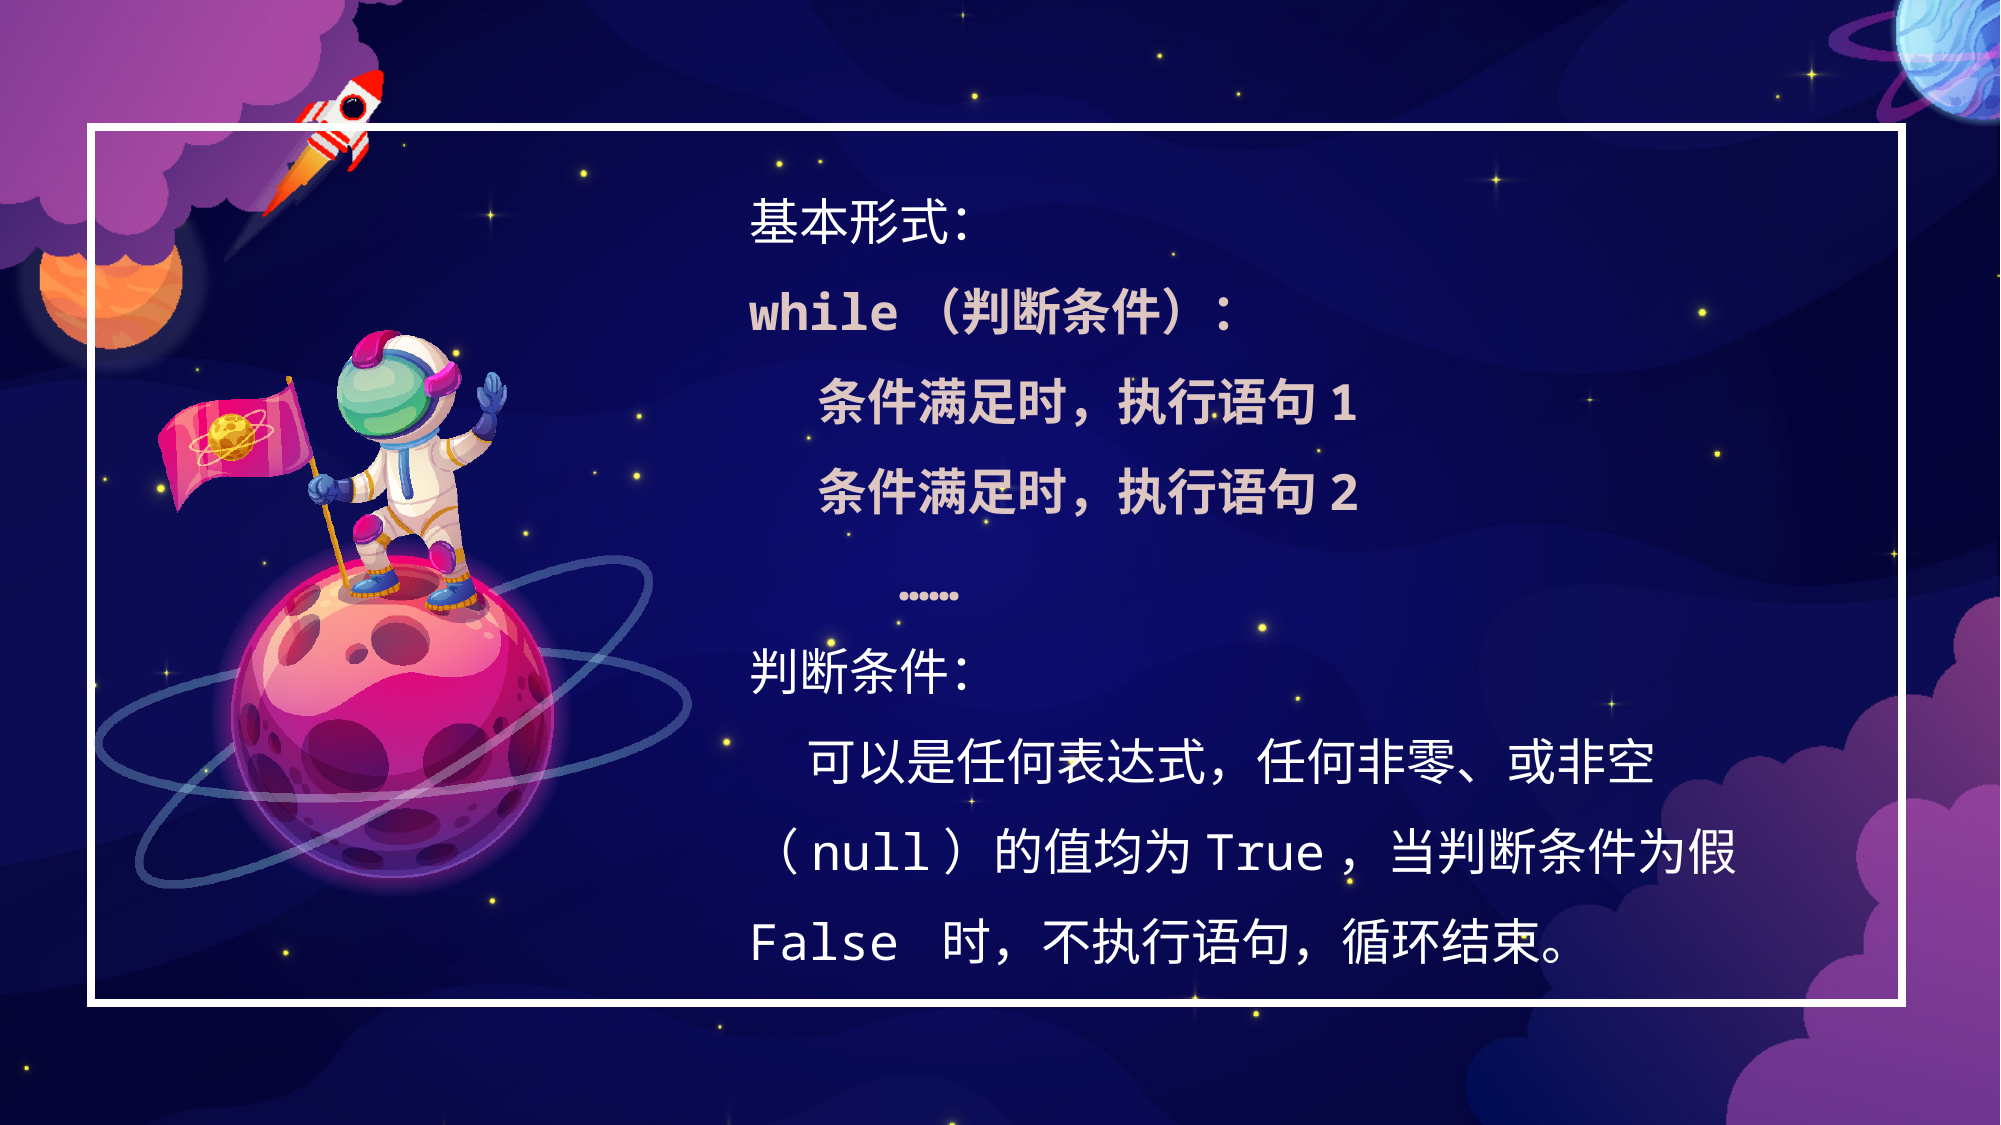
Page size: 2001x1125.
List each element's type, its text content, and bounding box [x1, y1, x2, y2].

picture [0, 0, 2000, 1125]
text_box 基本形式： while（判断条件）： 条件满足时，执行语句1 条件满足时，执行语句2 …… 判断条件： 可以是任何表达式，任何非零、或非空（null）的值均为True，当判断条件为假 False 时，不执行语句，循环结束。 [734, 153, 1844, 978]
